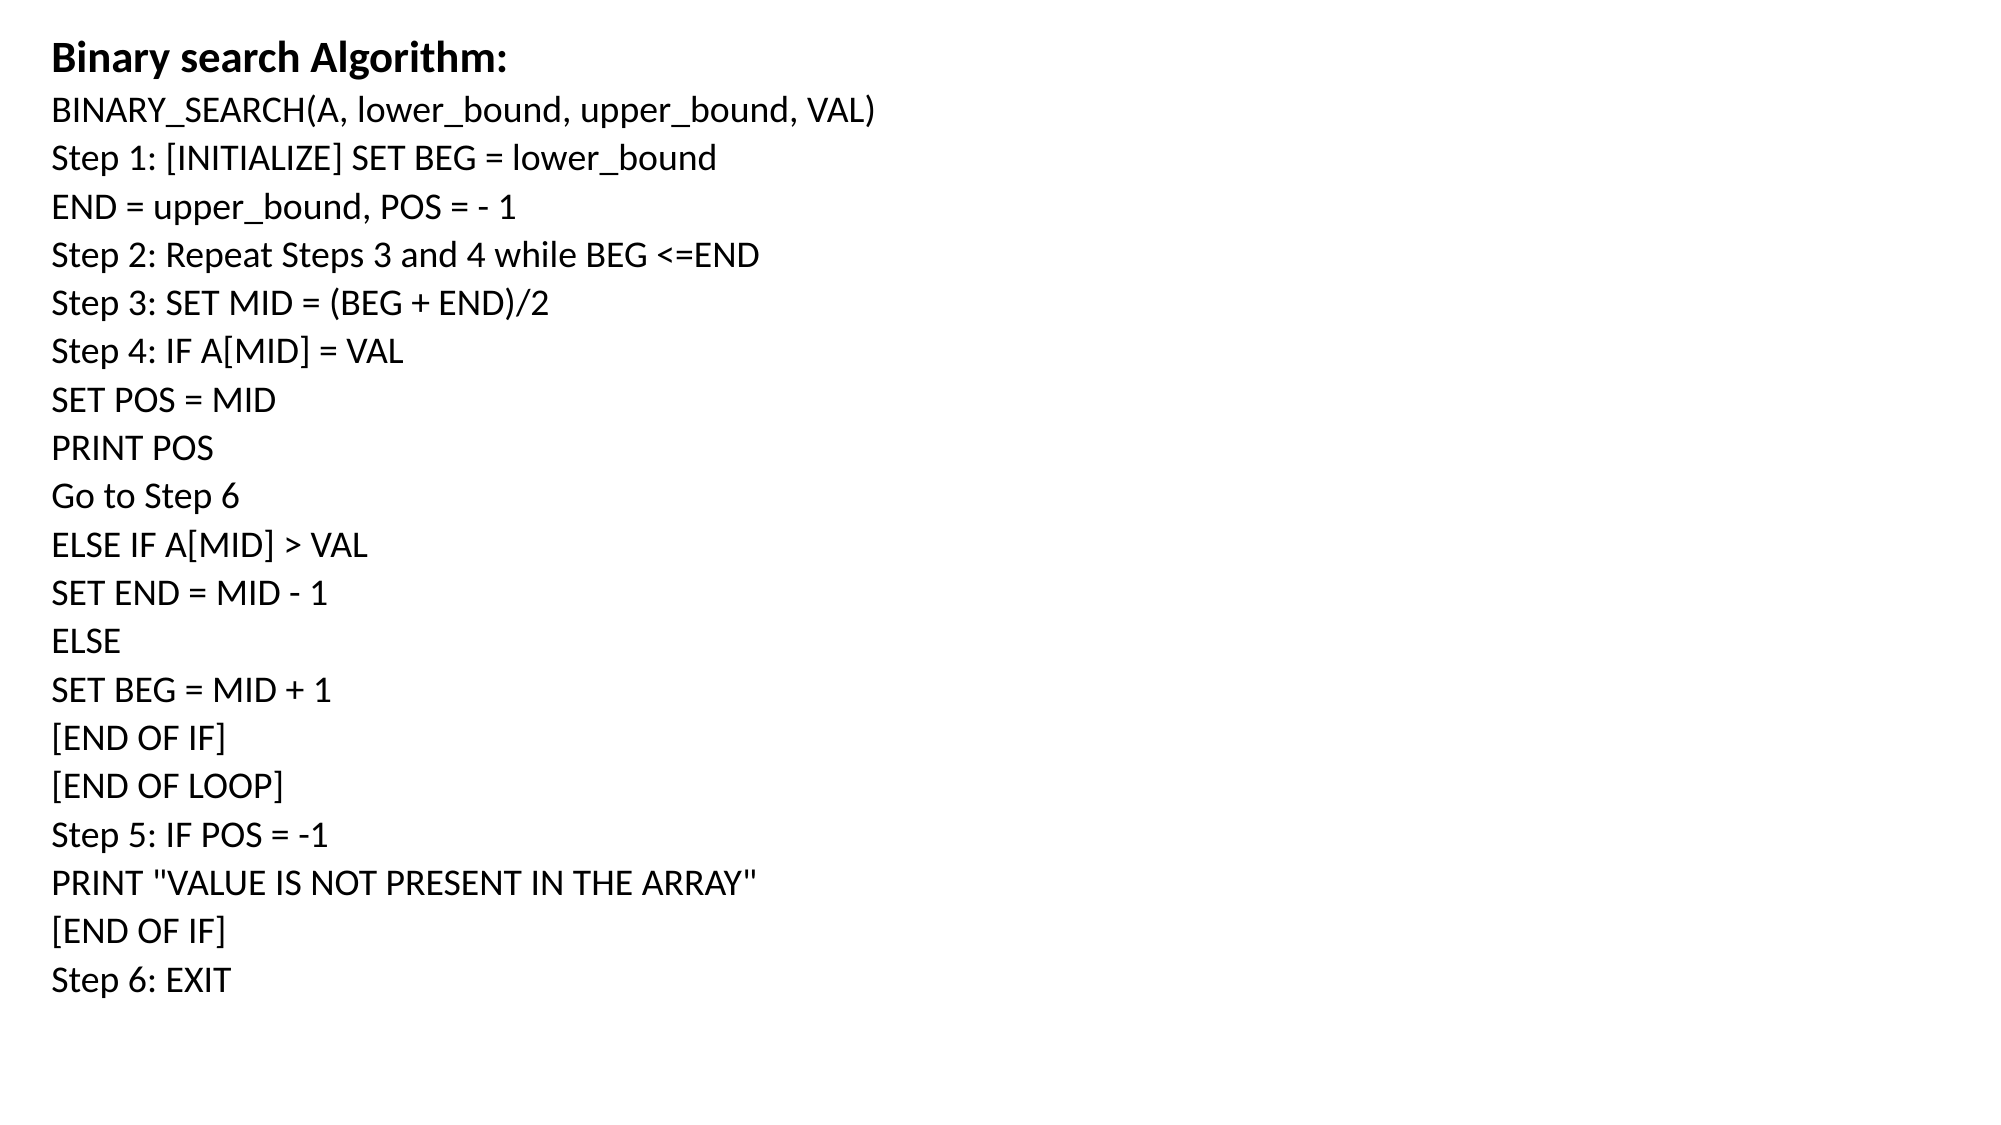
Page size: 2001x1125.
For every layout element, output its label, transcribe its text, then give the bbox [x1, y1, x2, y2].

list Binary search Algorithm: BINARY_SEARCH(A, lower_bound, upper_bound, VAL) Step 1: [INITIALIZE] SET BEG = lower_bound END = upper_bound, POS = - 1 Step 2: Repeat Steps 3 and 4 while BEG <=END Step 3: SET MID = (BEG + END)/2 Step 4: IF A[MID] = VAL SET POS = MID PRINT POS Go to Step 6 ELSE IF A[MID] > VAL SET END = MID - 1 ELSE SET BEG = MID + 1 [END OF IF] [END OF LOOP] Step 5: IF POS = -1 PRINT "VALUE IS NOT PRESENT IN THE ARRAY" [END OF IF] Step 6: EXIT [36, 26, 1863, 1014]
